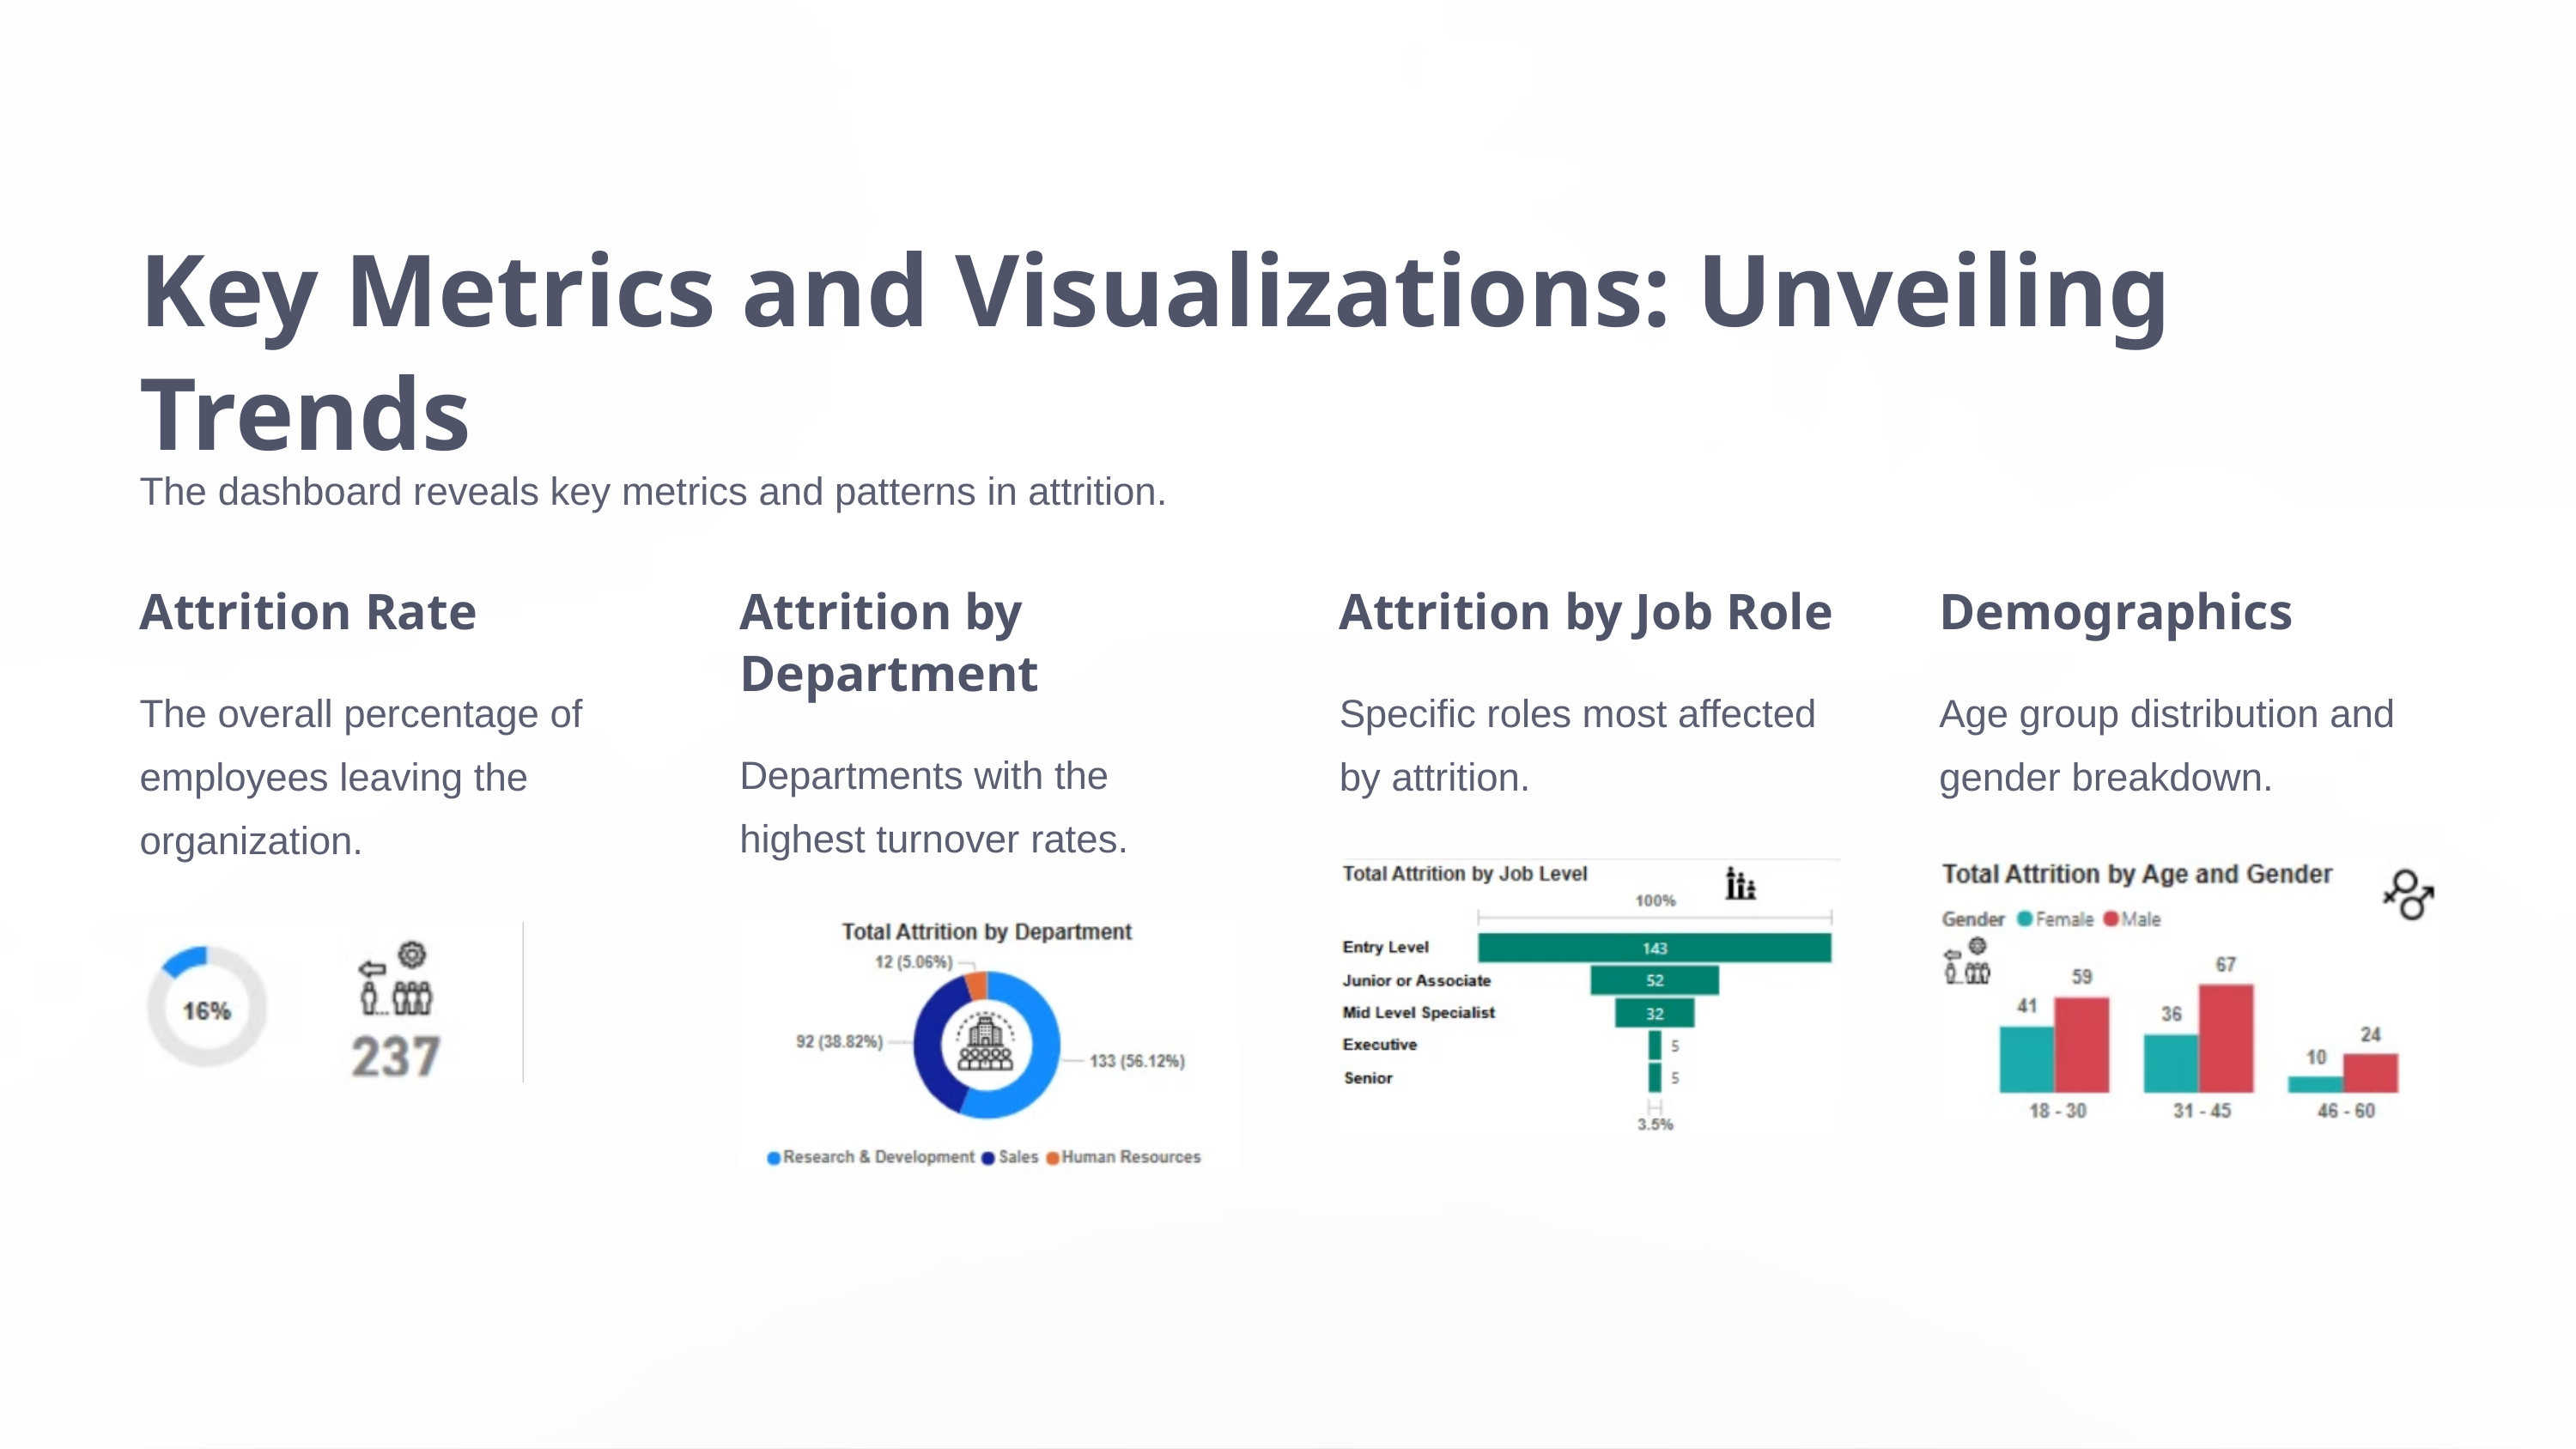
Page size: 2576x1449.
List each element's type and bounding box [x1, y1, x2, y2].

text_box [0, 0, 2576, 1449]
